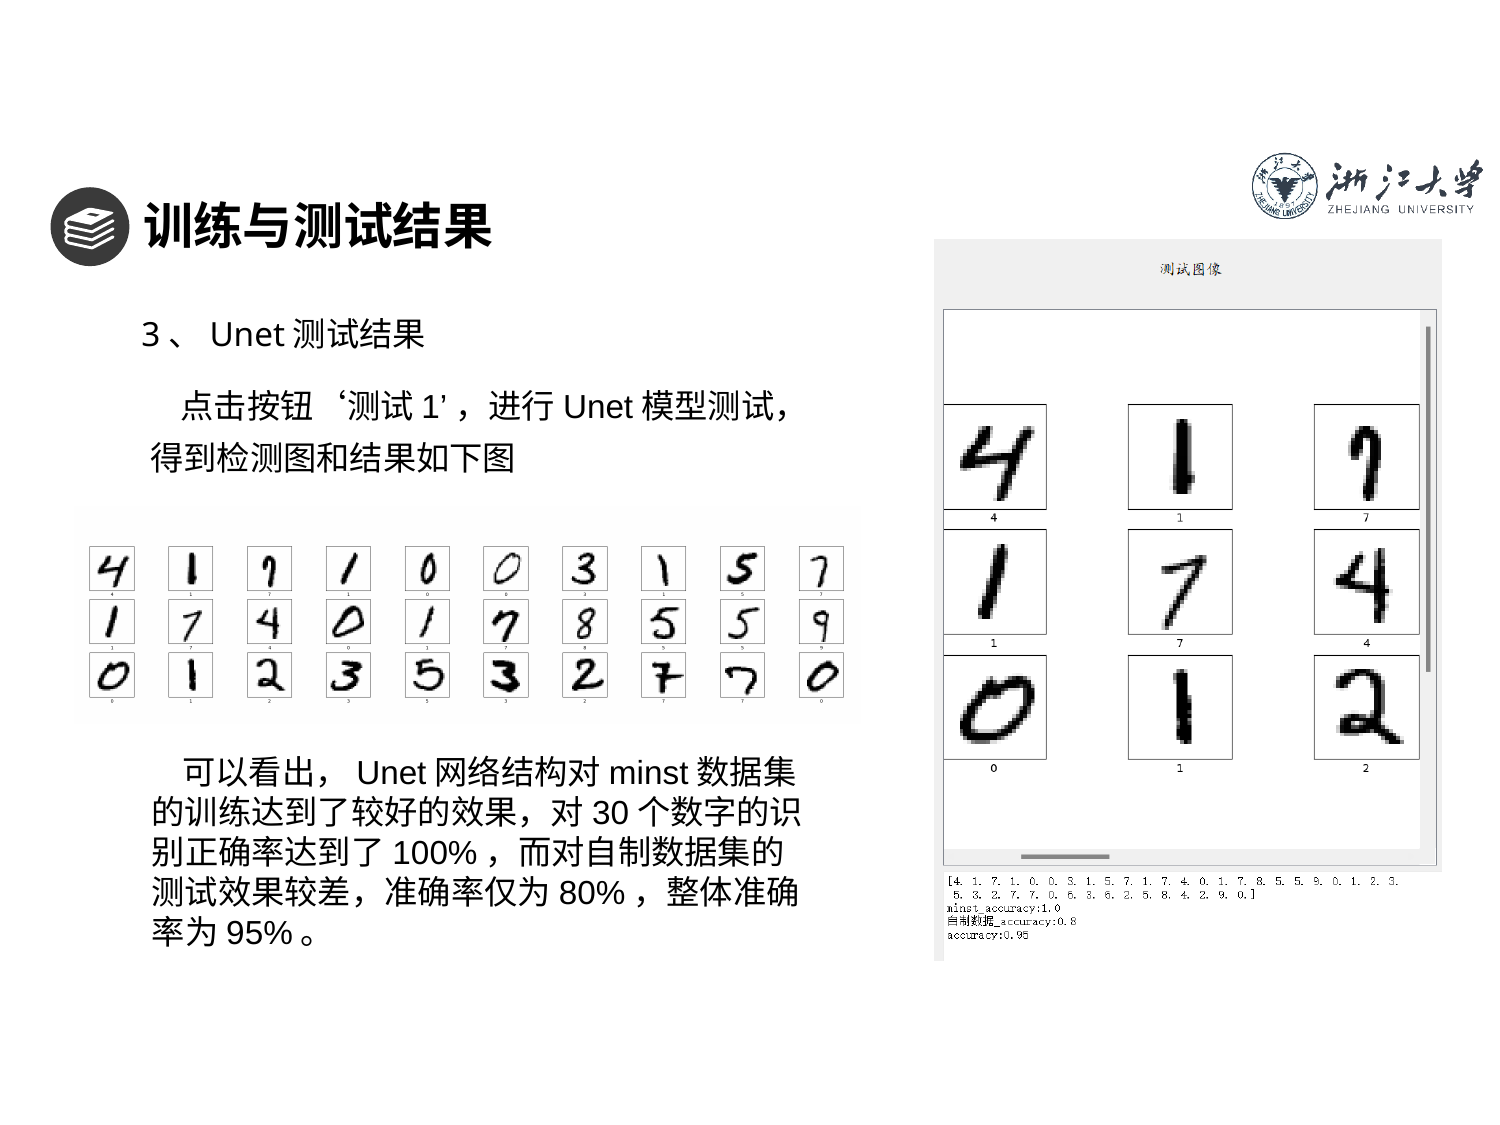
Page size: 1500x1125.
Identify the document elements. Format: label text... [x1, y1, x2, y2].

picture [934, 239, 1442, 961]
picture [74, 506, 861, 724]
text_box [51, 188, 129, 266]
text_box 可以看出，Unet网络结构对minst数据集的训练达到了较好的效果，对30个数字的识别正确率达到了100%，而对自制数据集的测试效果较差，准确率仅为80%，整体准确率为95%。 [137, 743, 827, 959]
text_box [135, 306, 826, 487]
text_box 训练与测试结果 [128, 186, 669, 262]
picture [1239, 137, 1492, 230]
